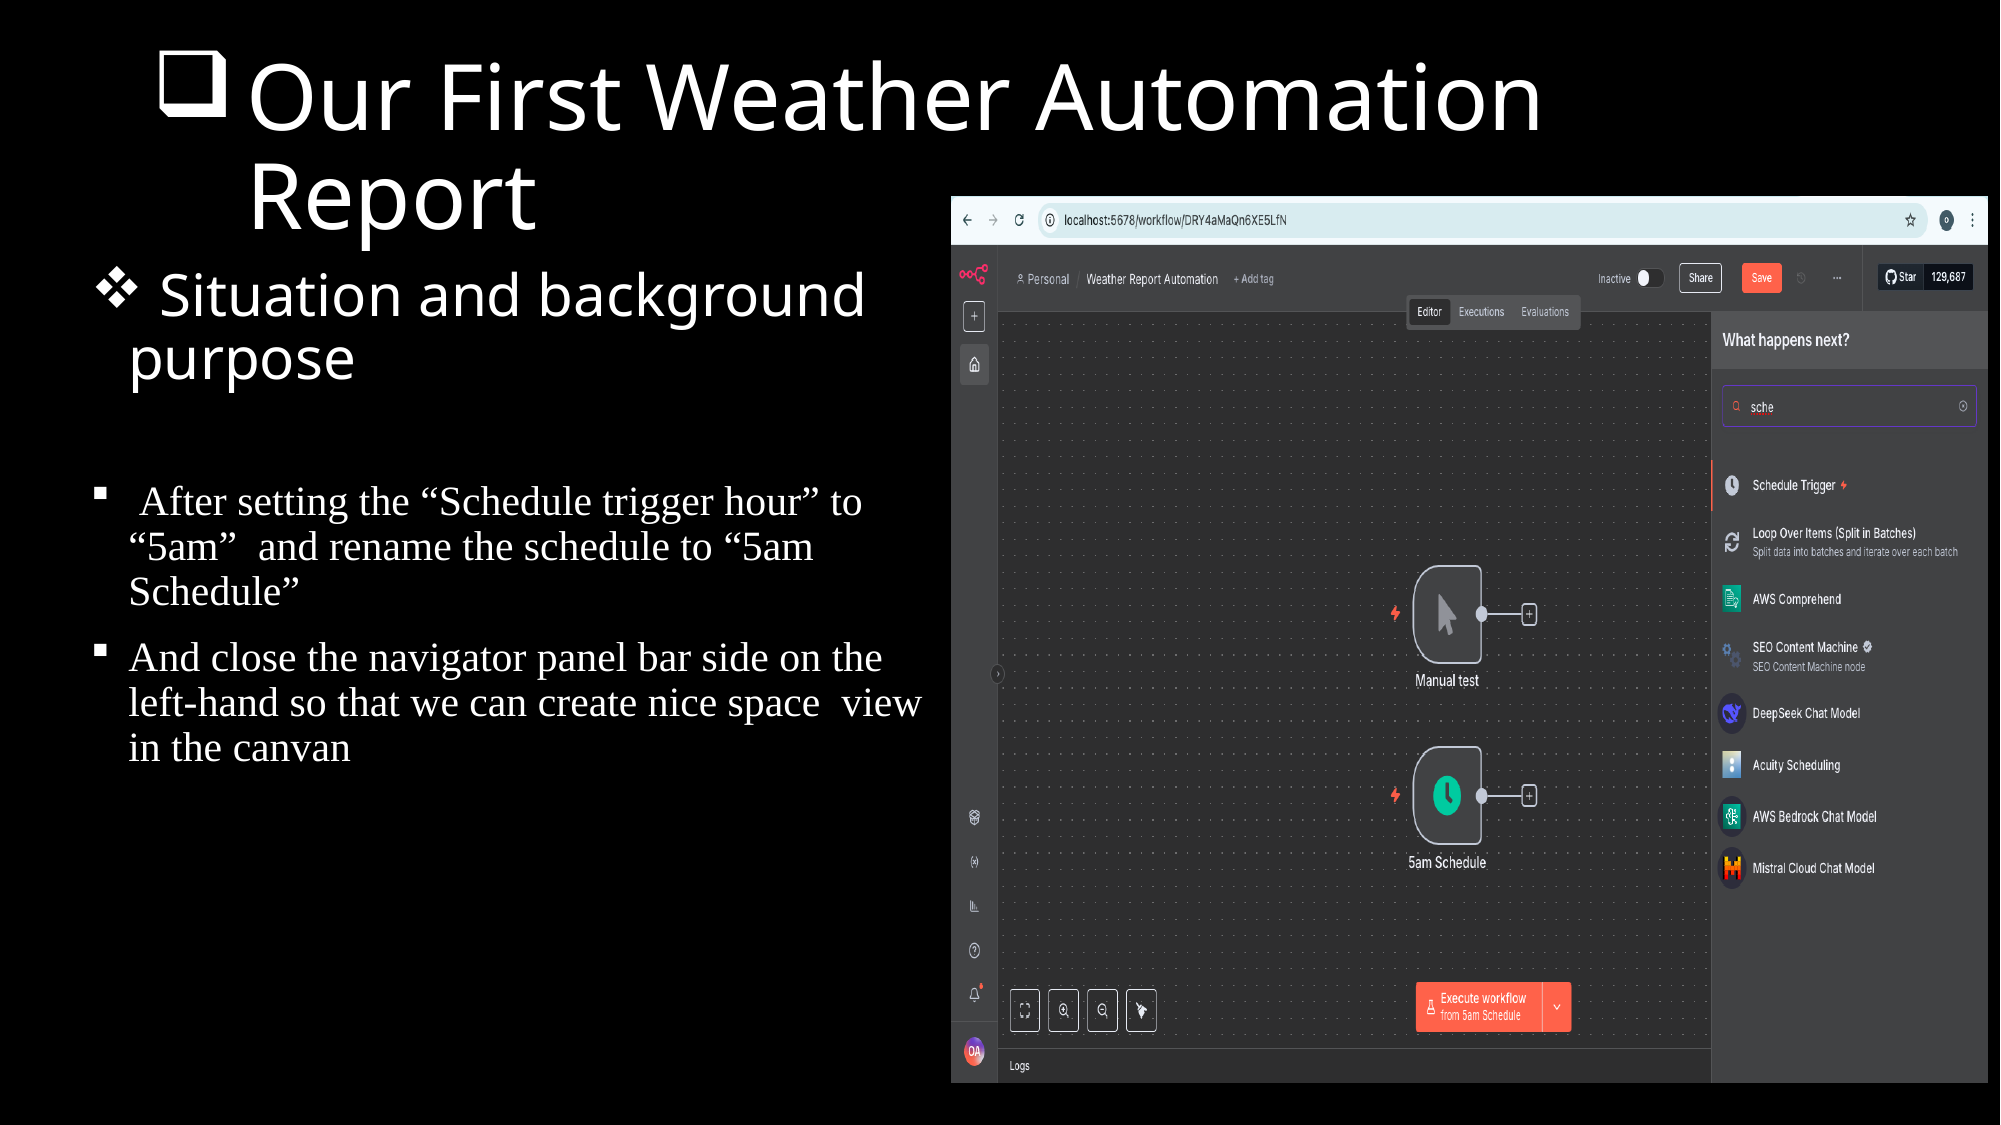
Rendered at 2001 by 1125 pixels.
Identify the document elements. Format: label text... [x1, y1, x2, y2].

title Our First Weather Automation Report [137, 59, 1863, 242]
picture [951, 196, 1988, 1083]
list Situation and background purpose After setting the “Schedule trigger hour” to “5am” and rename the schedule to “5am Schedule” And close the navigator panel bar side on the left-hand so that we can create nice space view in the canvan [75, 259, 951, 1083]
